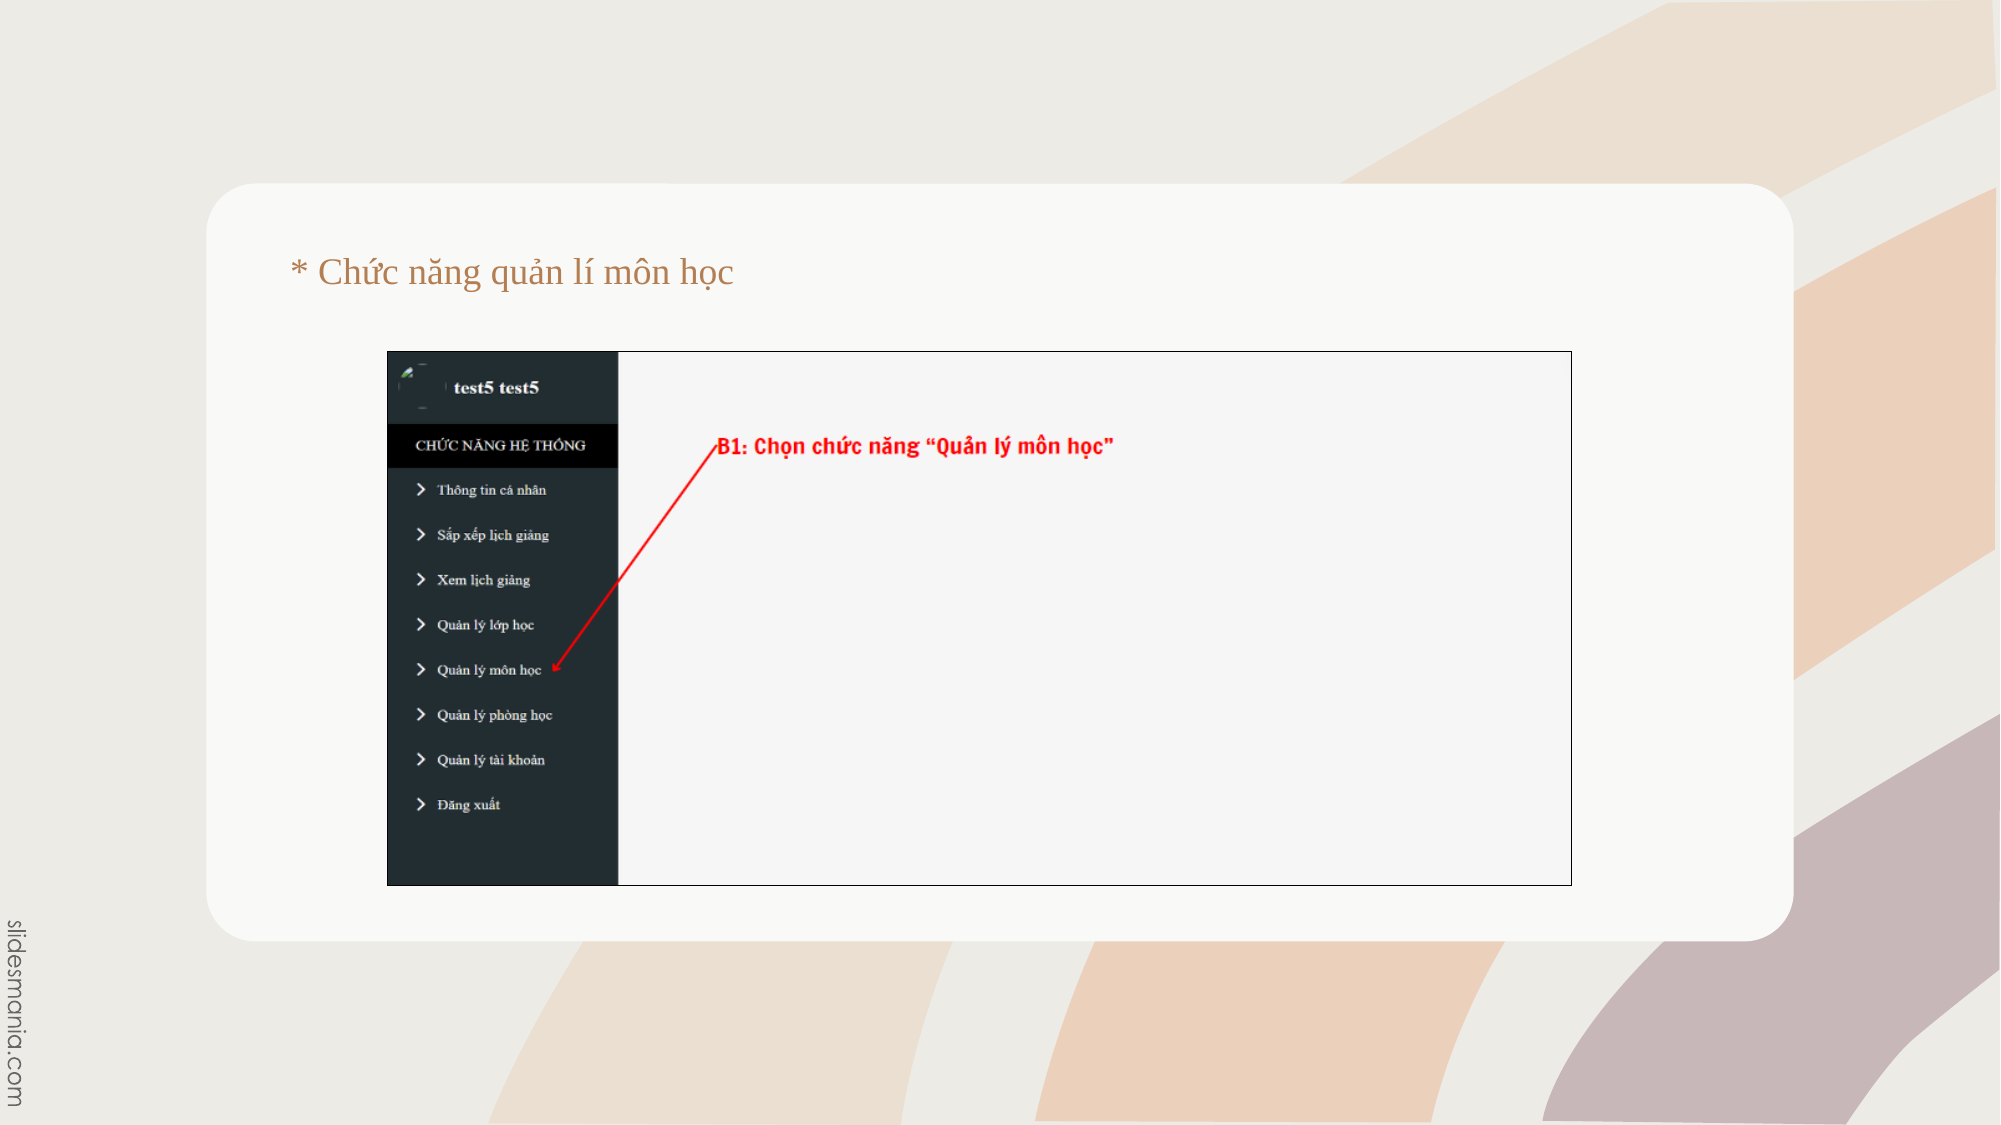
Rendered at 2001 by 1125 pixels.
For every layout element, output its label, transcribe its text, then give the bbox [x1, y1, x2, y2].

title * Chức năng quản lí môn học [269, 226, 1743, 352]
picture [387, 351, 1572, 886]
